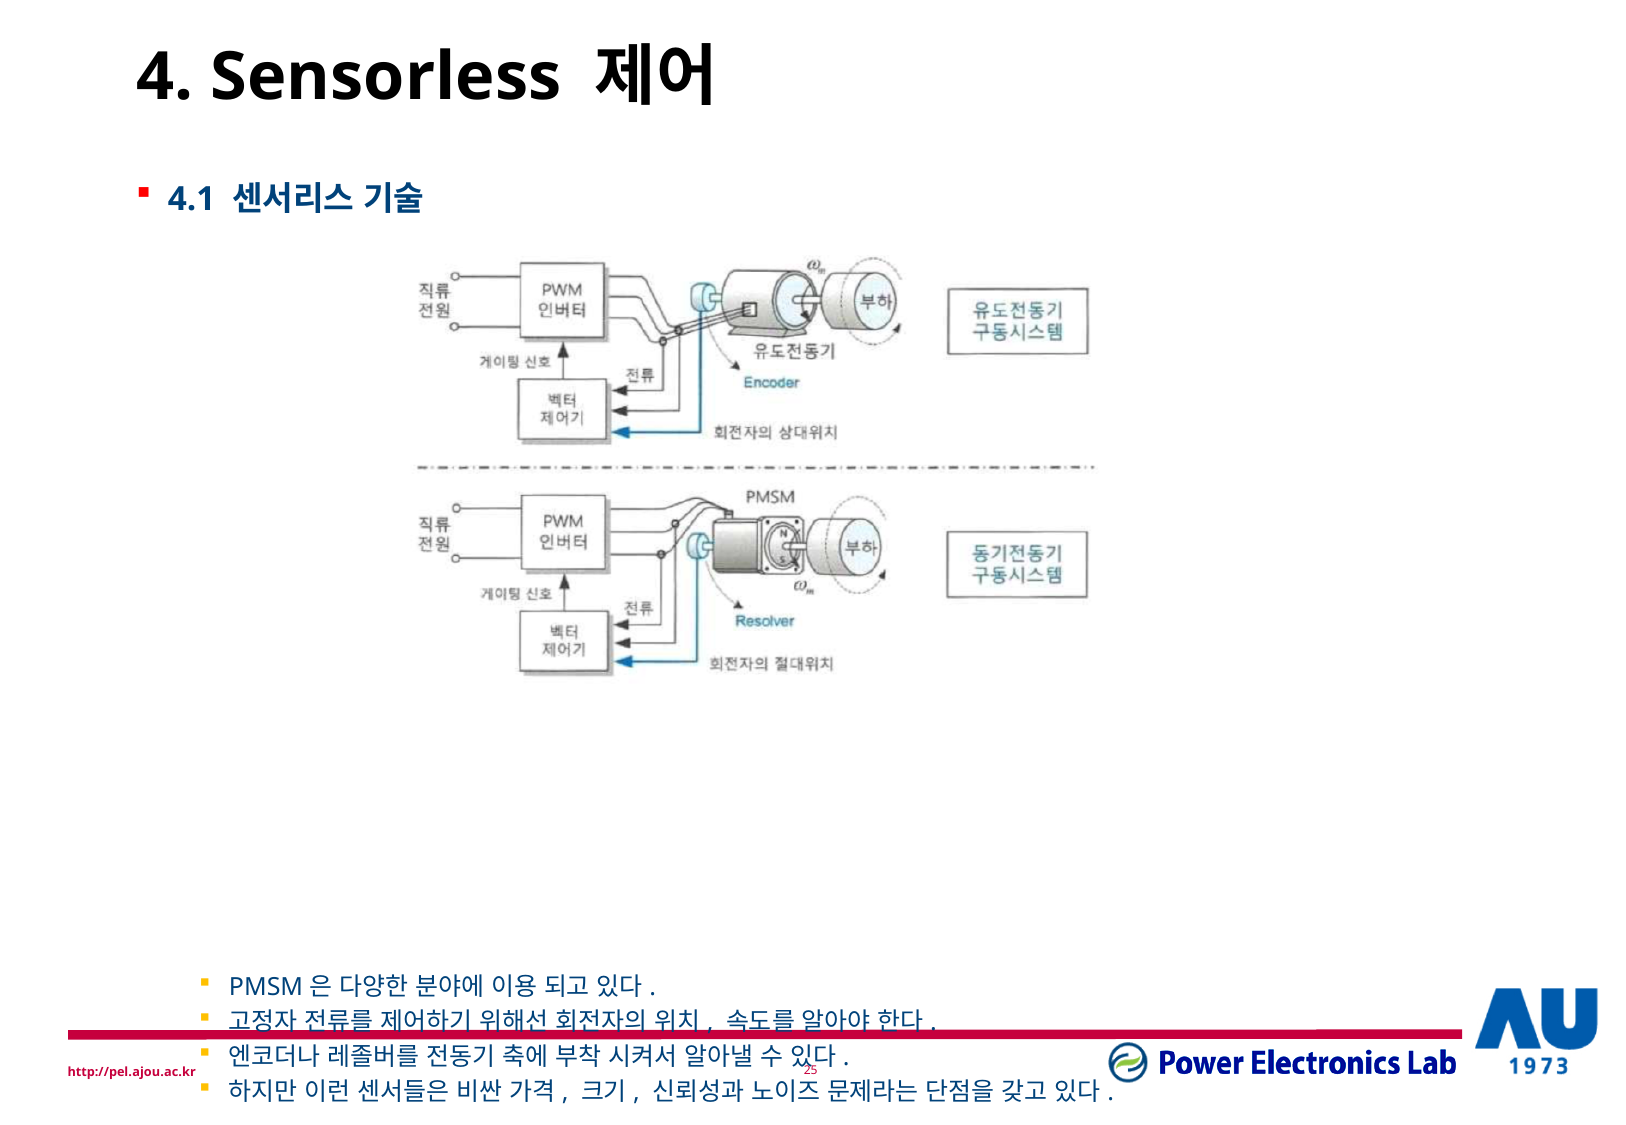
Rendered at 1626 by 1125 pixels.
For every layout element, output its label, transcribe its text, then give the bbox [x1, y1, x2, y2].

picture [1158, 1046, 1456, 1077]
picture [387, 243, 1110, 704]
slide_number 24 [768, 1040, 853, 1096]
list 4.1 센서리스 기술 PMSM은 다양한 분야에 이용 되고 있다. 고정자 전류를 제어하기 위해선 회전자의 위치, 속도를 알아야 한다. 엔코더나 레졸버를 전동기 축에 부착 시켜서 알아낼 수 있다. 하지만 이런 센서들은 비싼 가격, 크기, 신뢰성과 노이즈 문제라는 단점을 갖고 있다. -> 따라서 sensorless 제어가 필요하다. [42, 117, 1605, 977]
picture [1469, 984, 1610, 1079]
picture [1107, 1041, 1155, 1084]
title 4. Sensorless 제어 [120, 27, 1475, 117]
